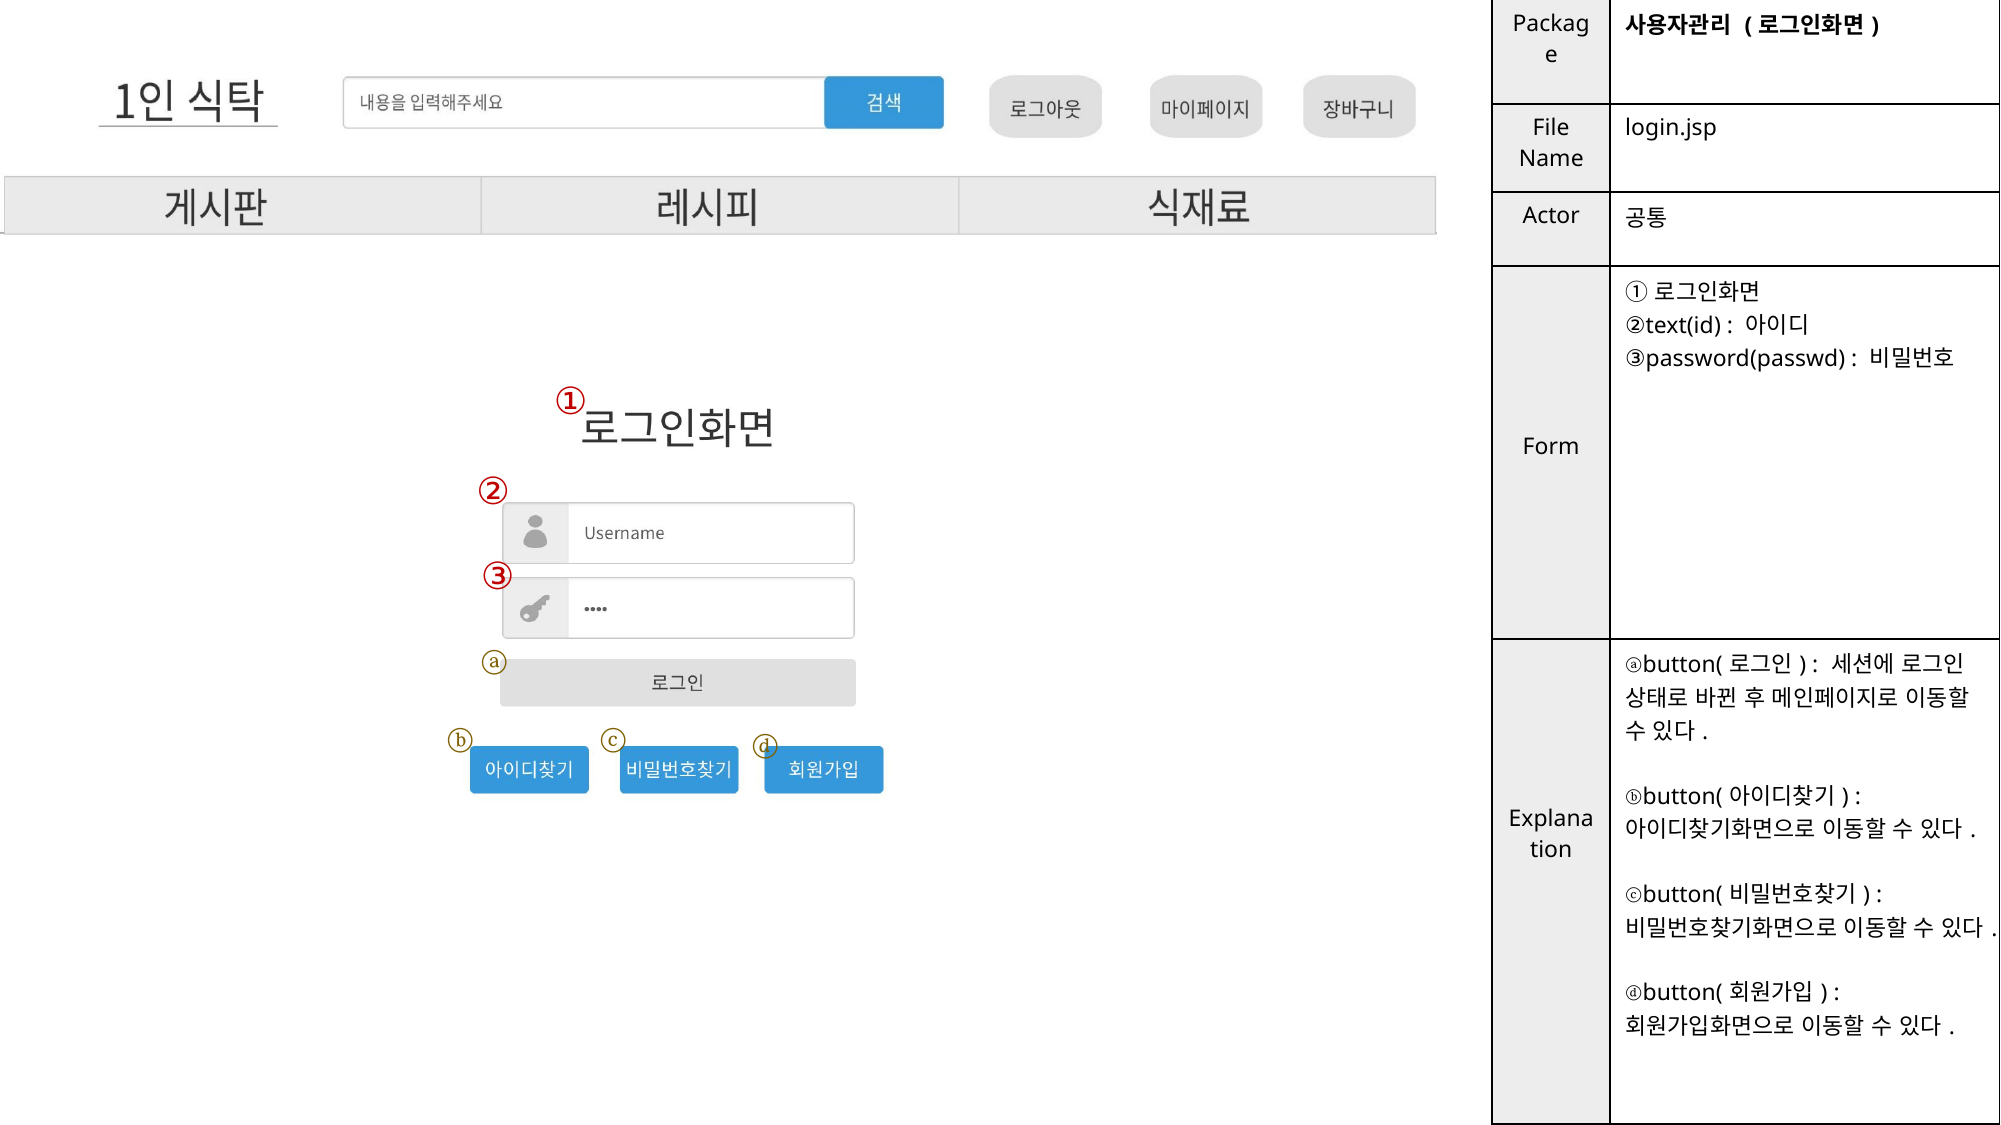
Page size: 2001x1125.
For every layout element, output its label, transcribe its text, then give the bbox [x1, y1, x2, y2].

table_cell Actor [1493, 193, 1609, 265]
table_header 사용자관리 (로그인화면) [1611, 0, 1999, 103]
table_cell ⓐbutton(로그인) : 세션에 로그인 상태로 바뀐 후 메인페이지로 이동할 수 있다. ⓑbutton(아이디찾기) : 아이디찾기화면으로 이동할 수 있다. ⓒbutton(비밀번호찾기) : 비밀번호찾기화면으로 이동할 수 있다. ⓓbutton(회원가입) : 회원가입화면으로 이동할 수 있다. [1611, 640, 1999, 1123]
table_cell Explanation [1493, 640, 1609, 1123]
table_header Package [1493, 0, 1609, 103]
table_cell 공통 [1611, 193, 1999, 265]
picture [0, 0, 1437, 241]
table_cell login.jsp [1611, 105, 1999, 191]
picture [72, 326, 1306, 1039]
table_cell Form [1493, 267, 1609, 638]
table_cell File Name [1493, 105, 1609, 191]
table_cell ①로그인화면 ②text(id) : 아이디 ③password(passwd) : 비밀번호 [1611, 267, 1999, 638]
